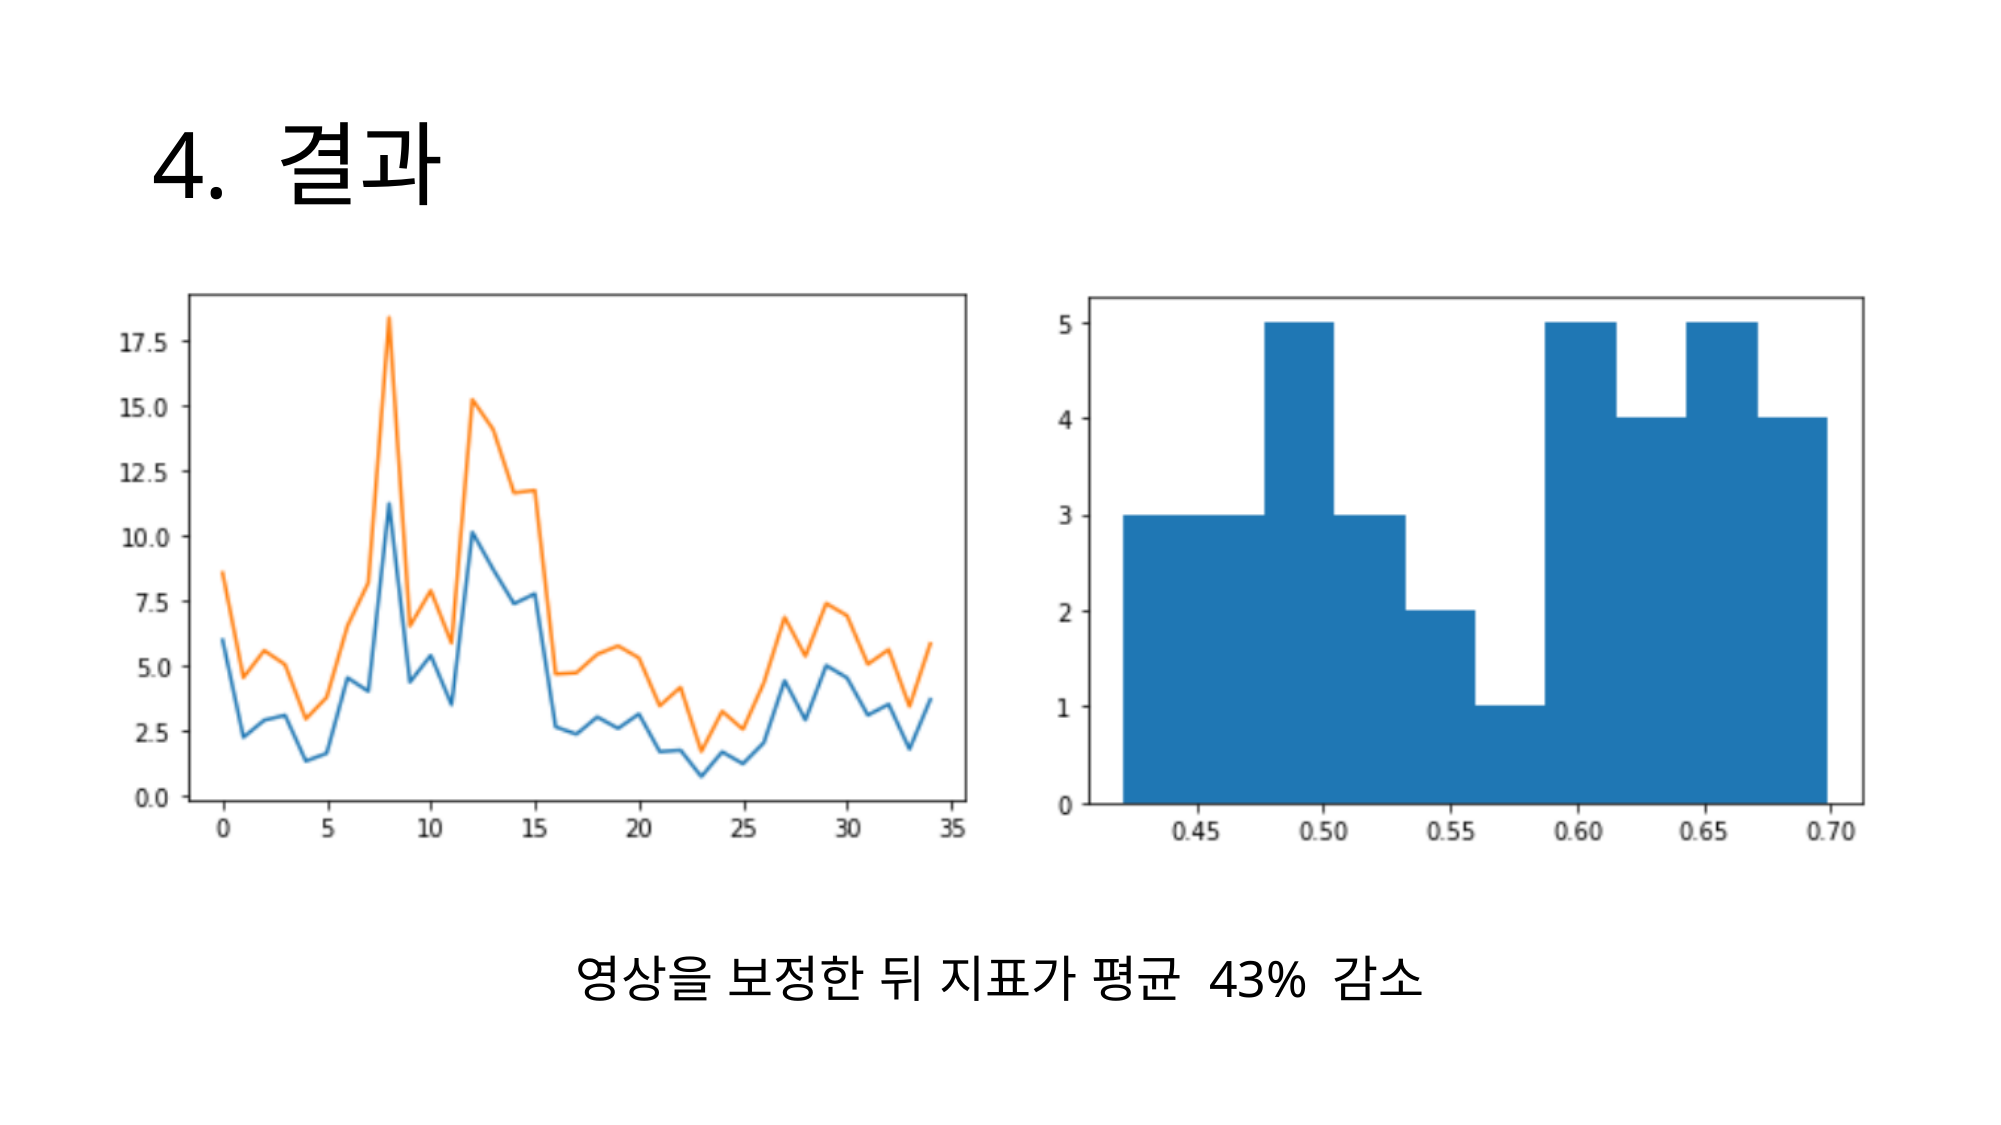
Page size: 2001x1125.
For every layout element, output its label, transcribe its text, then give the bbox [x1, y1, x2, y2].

picture [1030, 277, 1898, 863]
text_box 영상을 보정한 뒤 지표가 평균 43% 감소 [444, 947, 1556, 1007]
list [95, 277, 1030, 863]
title 4. 결과 [137, 59, 1863, 277]
